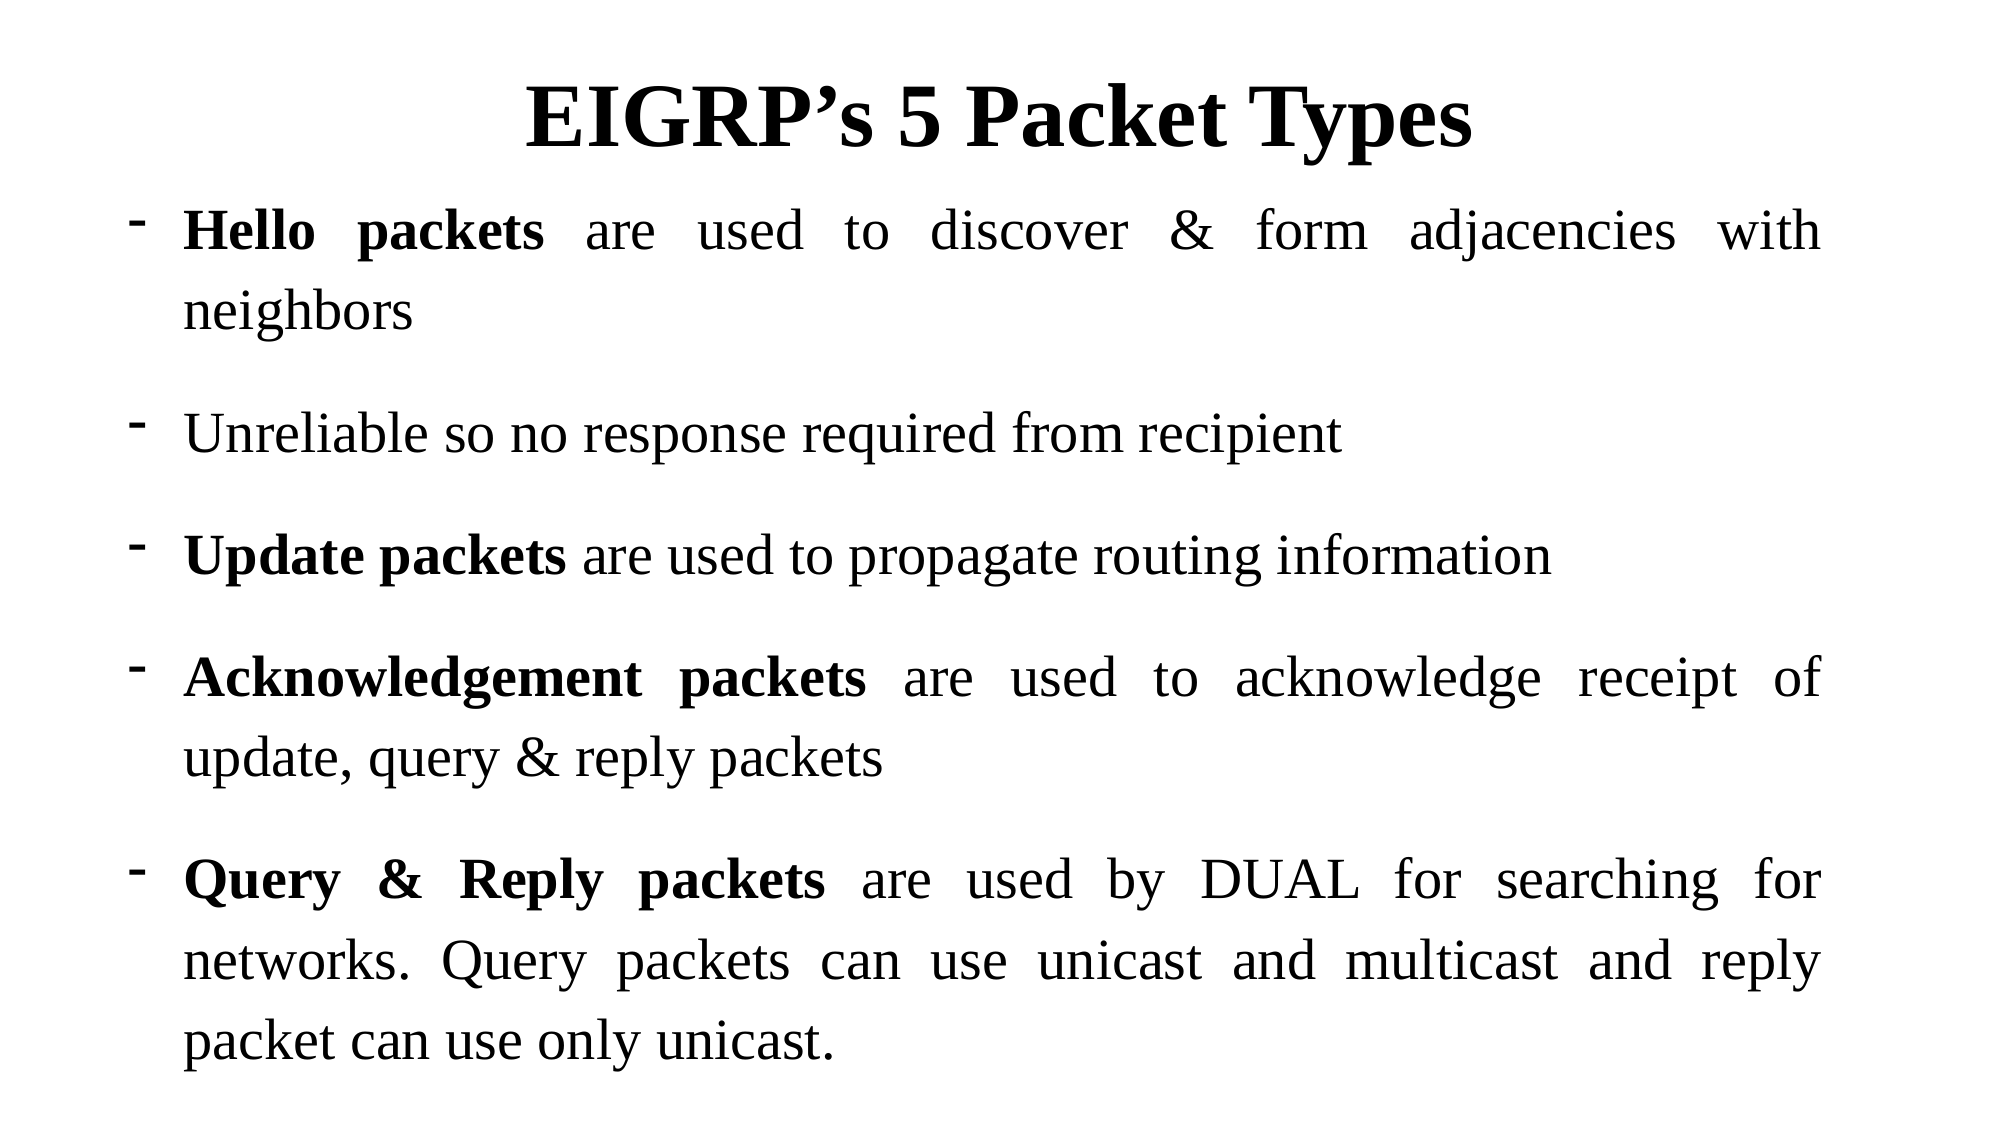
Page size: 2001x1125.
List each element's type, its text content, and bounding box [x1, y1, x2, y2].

list Hello packets are used to discover & form adjacencies with neighbors Unreliable so no response required from recipient Update packets are used to propagate routing information Acknowledgement packets are used to acknowledge receipt of update, query & reply packets Query & Reply packets are used by DUAL for searching for networks. Query packets can use unicast and multicast and reply packet can use only unicast. [112, 173, 1838, 1082]
title EIGRP’s 5 Packet Types [137, 59, 1863, 174]
